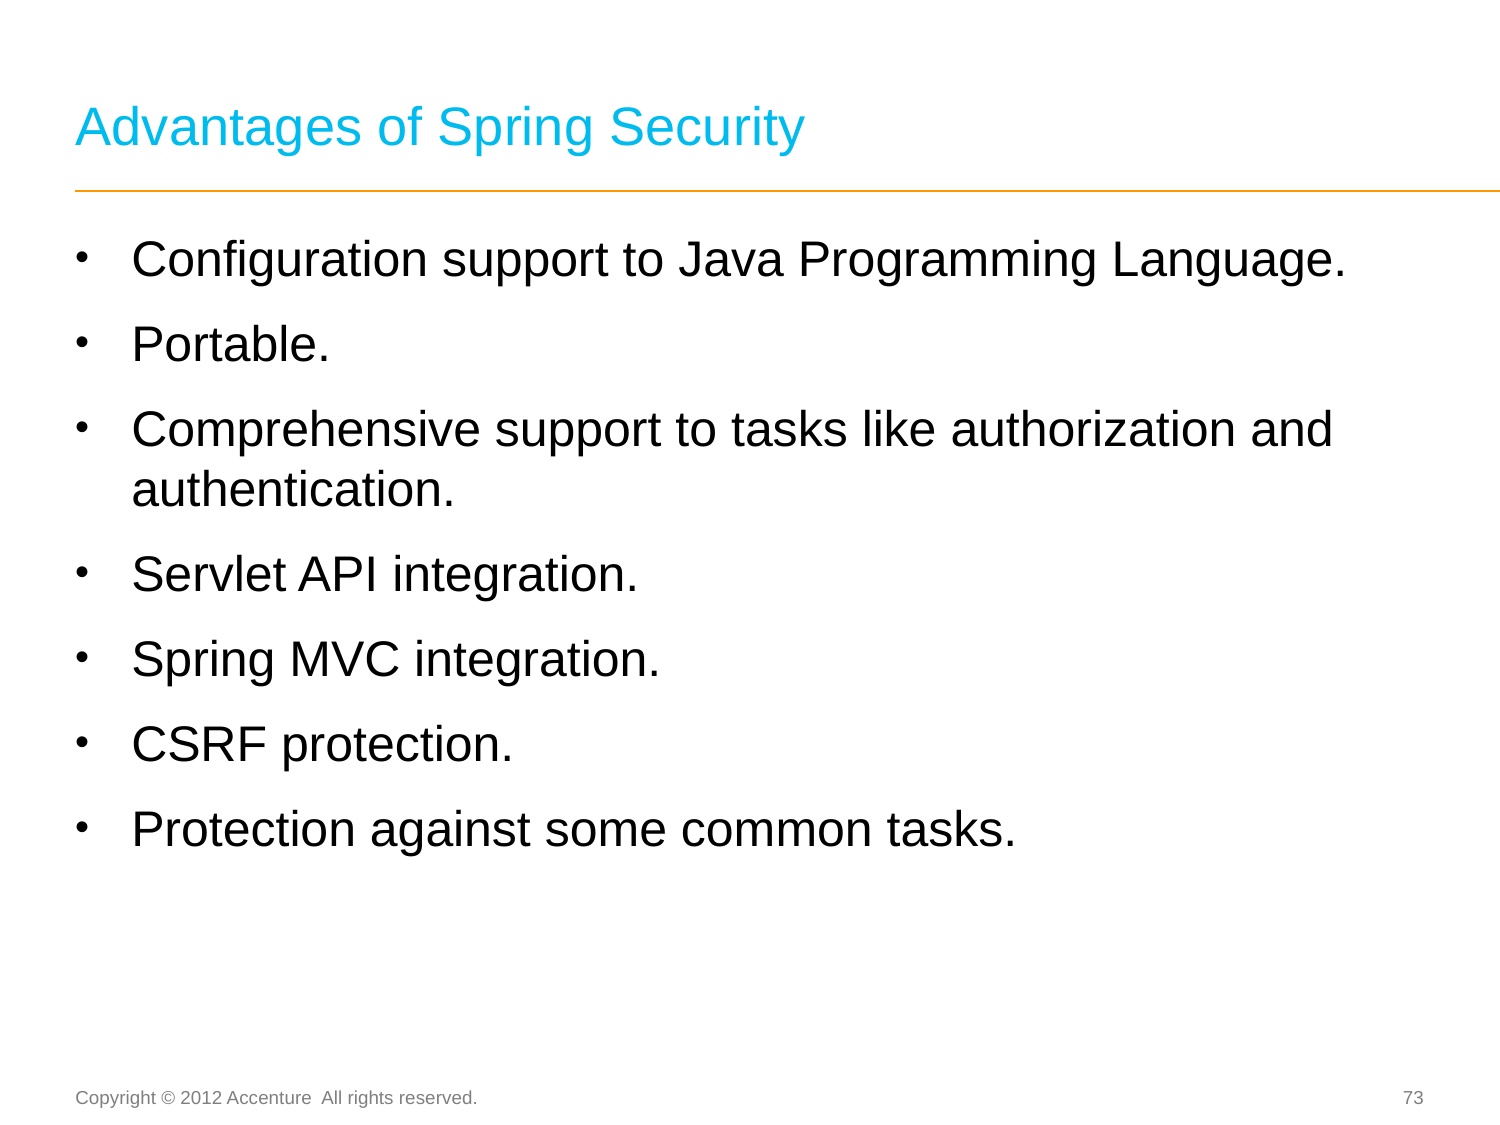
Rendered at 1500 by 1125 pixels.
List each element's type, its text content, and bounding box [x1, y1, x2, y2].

list Configuration support to Java Programming Language. Portable. Comprehensive support to tasks like authorization and authentication. Servlet API integration. Spring MVC integration. CSRF protection. Protection against some common tasks. [75, 226, 1425, 1018]
title Advantages of Spring Security [75, 27, 1422, 157]
